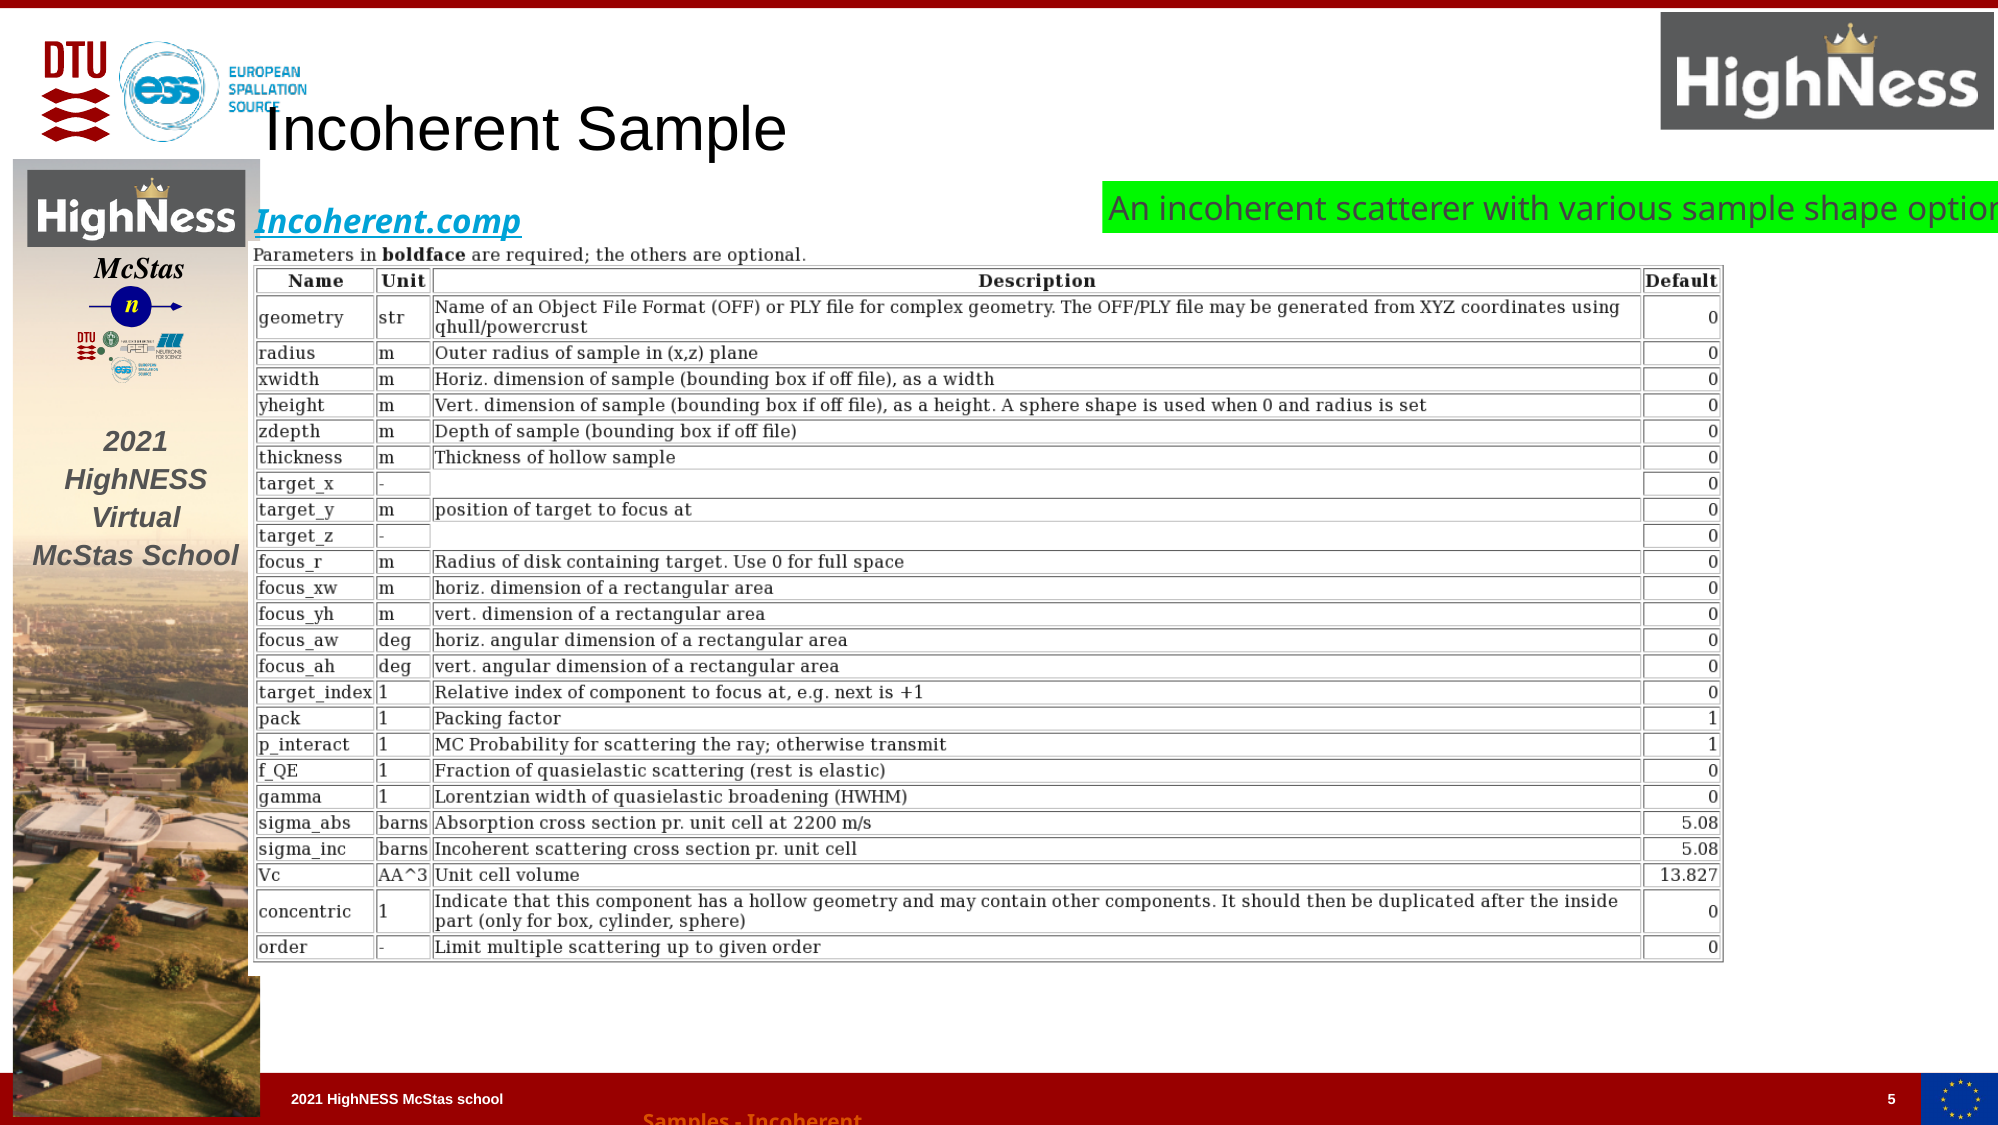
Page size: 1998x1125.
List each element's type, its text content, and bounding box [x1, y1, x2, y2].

text_box An incoherent scatterer with various sample shape options [1102, 181, 1998, 233]
slide_number 5 [1886, 1088, 1909, 1110]
picture [12, 159, 1732, 1117]
picture [1677, 5, 1978, 137]
text_box Incoherent Sample [264, 88, 1617, 163]
text_box Samples - Incoherent [637, 1102, 869, 1125]
text_box Incoherent.comp [248, 193, 616, 241]
picture [119, 41, 307, 142]
picture [1921, 1073, 1998, 1125]
